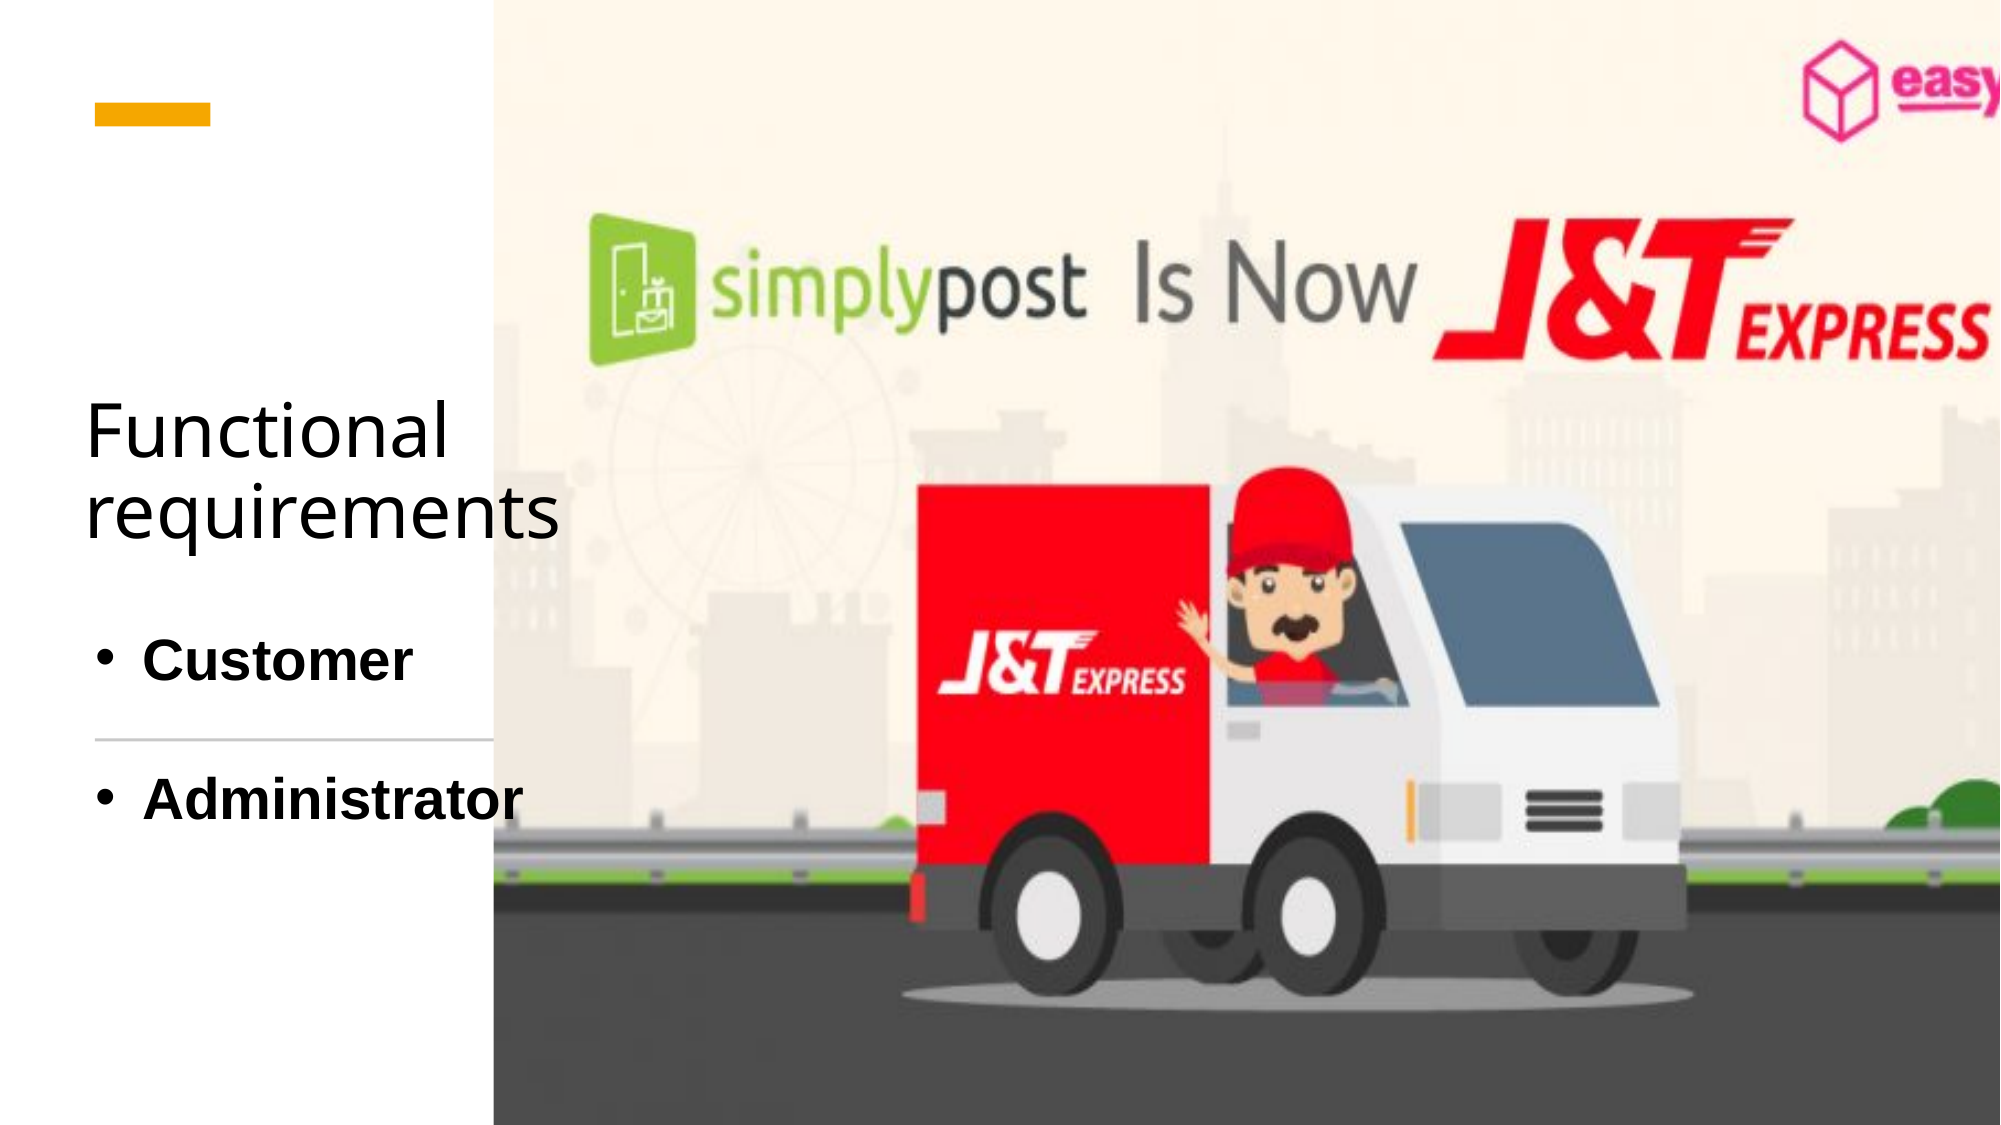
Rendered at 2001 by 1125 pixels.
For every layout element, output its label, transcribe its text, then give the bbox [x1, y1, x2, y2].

text_box Customer Administrator [80, 614, 493, 885]
text_box Functional requirements [69, 339, 493, 445]
text_box [60, 445, 493, 623]
picture [493, 0, 2000, 1125]
